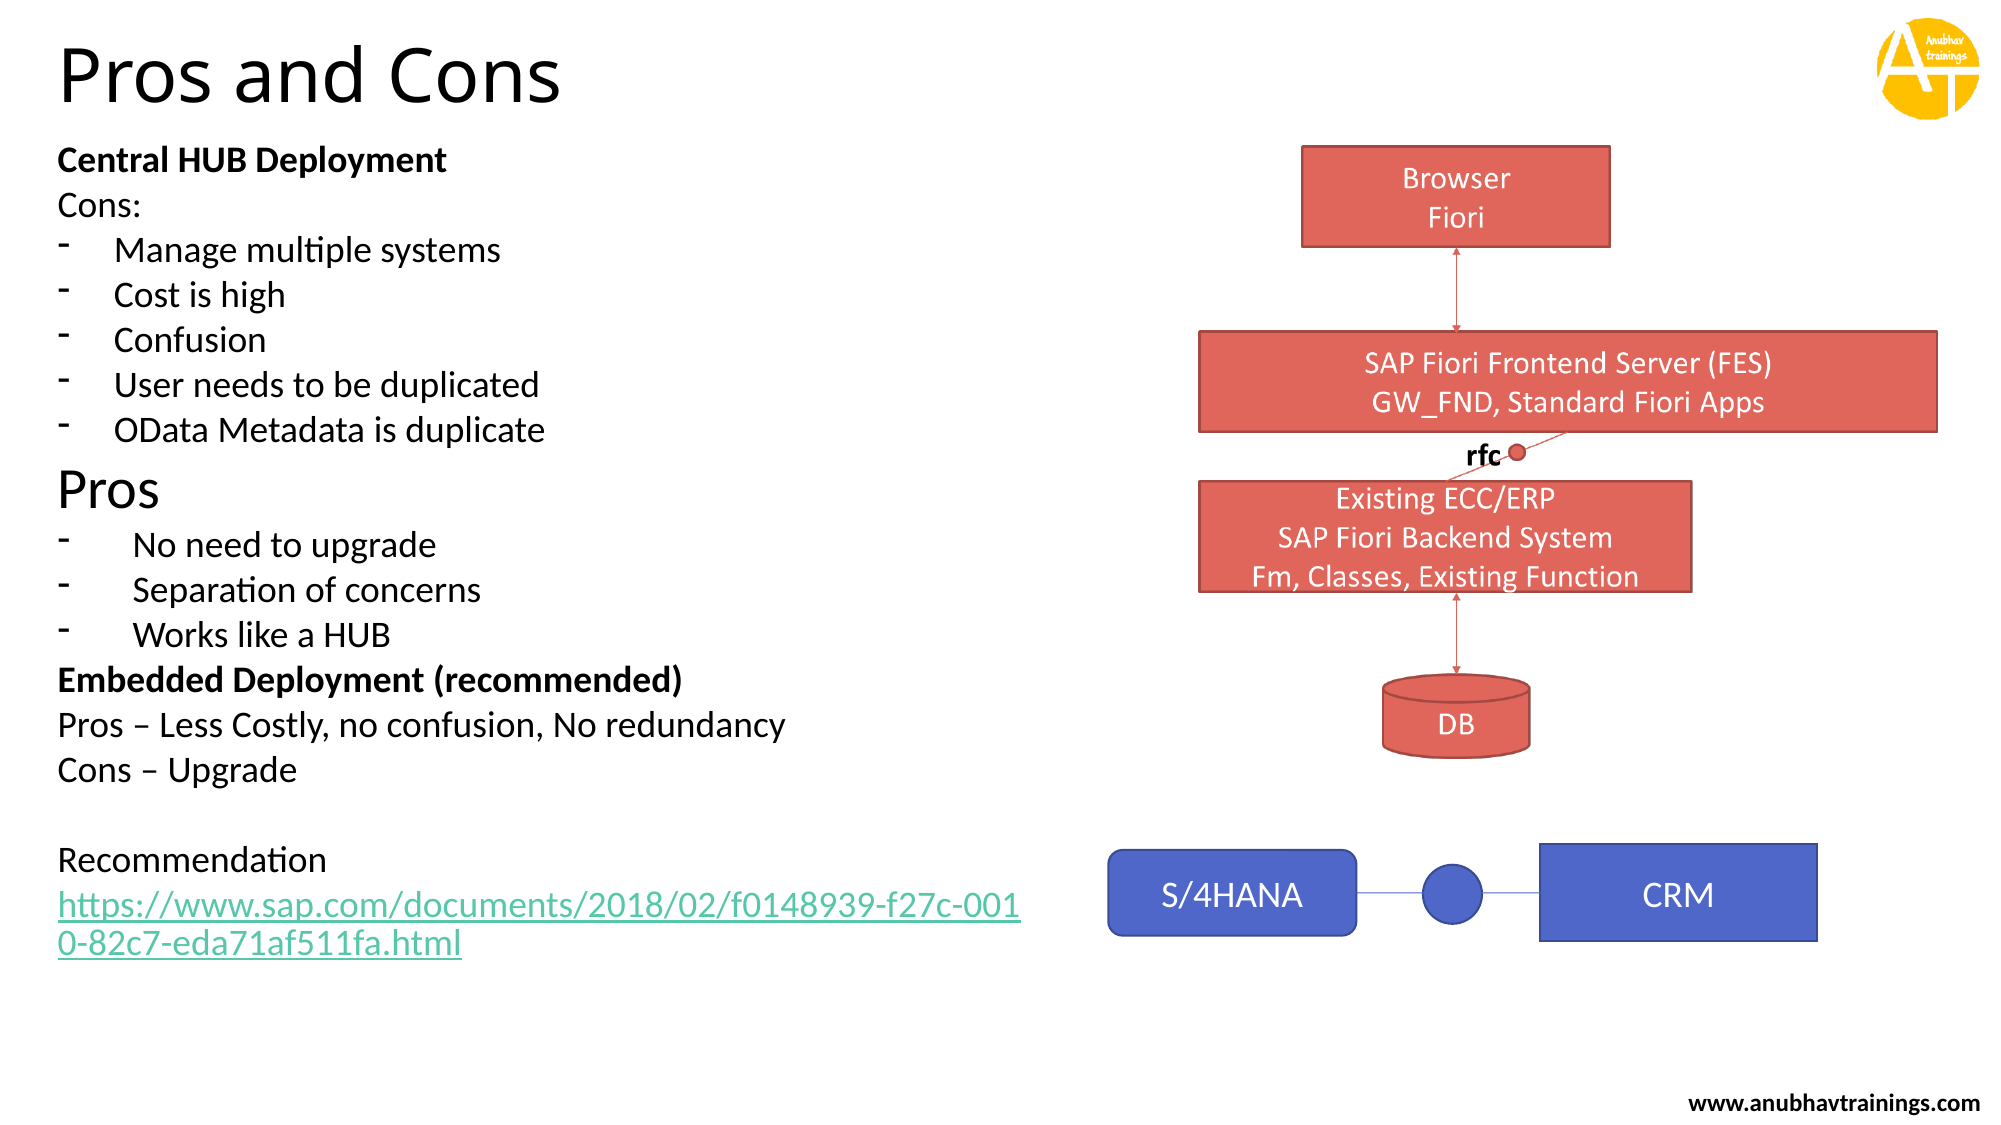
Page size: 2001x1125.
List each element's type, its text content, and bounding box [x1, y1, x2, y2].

text_box [1421, 894, 1484, 925]
text_box Central HUB Deployment Cons: Manage multiple systems Cost is high Confusion User needs to be duplicated OData Metadata is duplicate Pros No need to upgrade Separation of concerns Works like a HUB Embedded Deployment (recommended) Pros – Less Costly, no confusion, No redundancy Cons – Upgrade Recommendation https://www.sap.com/documents/2018/02/f0148939-f27c-0010-82c7-eda71af511fa.html [42, 127, 1042, 978]
text_box [1422, 863, 1483, 892]
text_box Pros and Cons [42, 30, 1319, 128]
text_box S/4HANA [1107, 848, 1358, 937]
footer www.anubhavtrainings.com [1669, 1089, 2000, 1114]
text_box CRM [1539, 843, 1818, 942]
picture [1198, 145, 1938, 762]
picture [1866, 11, 1985, 128]
